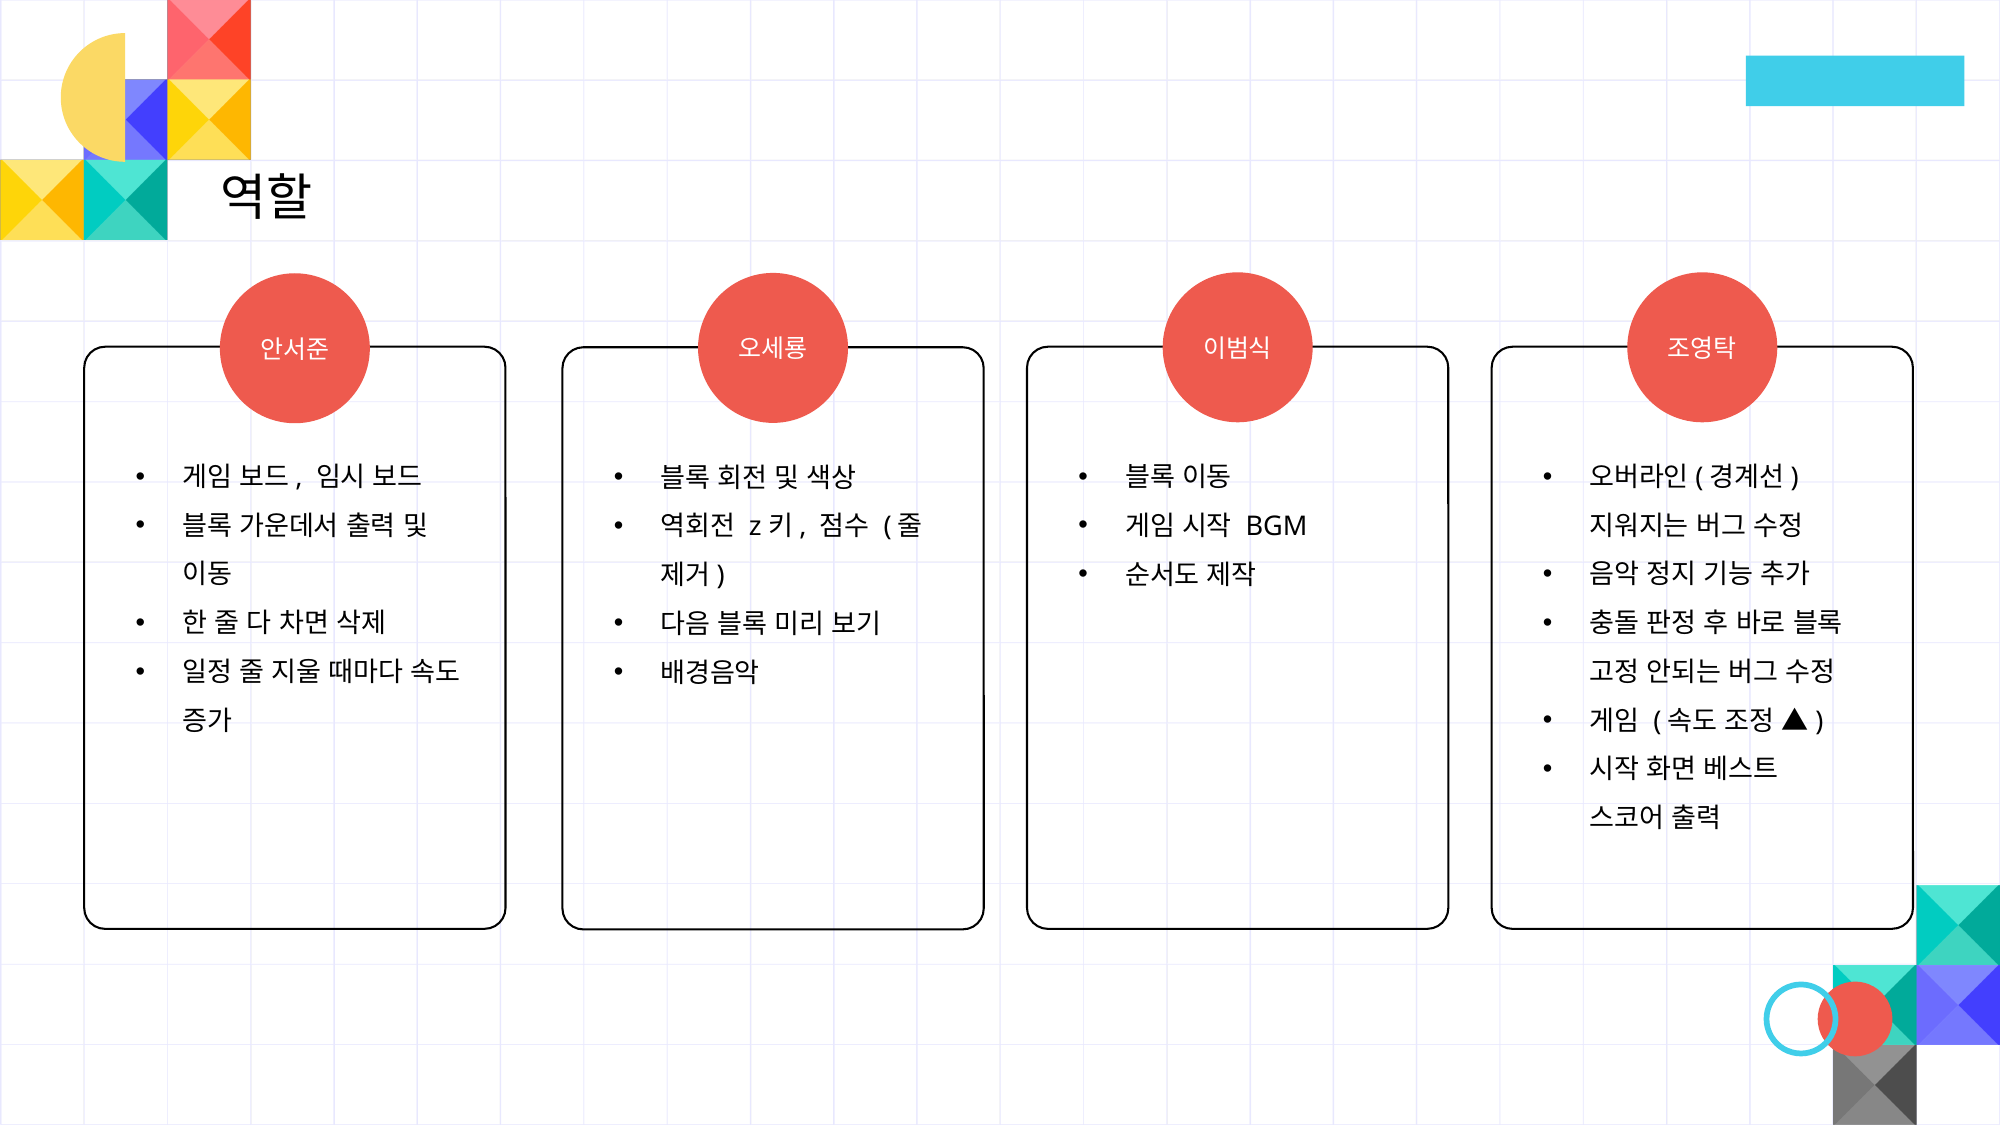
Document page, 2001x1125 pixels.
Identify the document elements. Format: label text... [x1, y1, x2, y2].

text_box 안서준 [220, 272, 370, 332]
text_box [1026, 272, 1449, 929]
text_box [562, 272, 984, 930]
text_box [84, 332, 506, 929]
picture [0, 0, 2000, 1125]
text_box 역할 [205, 158, 754, 233]
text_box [1491, 272, 1913, 929]
